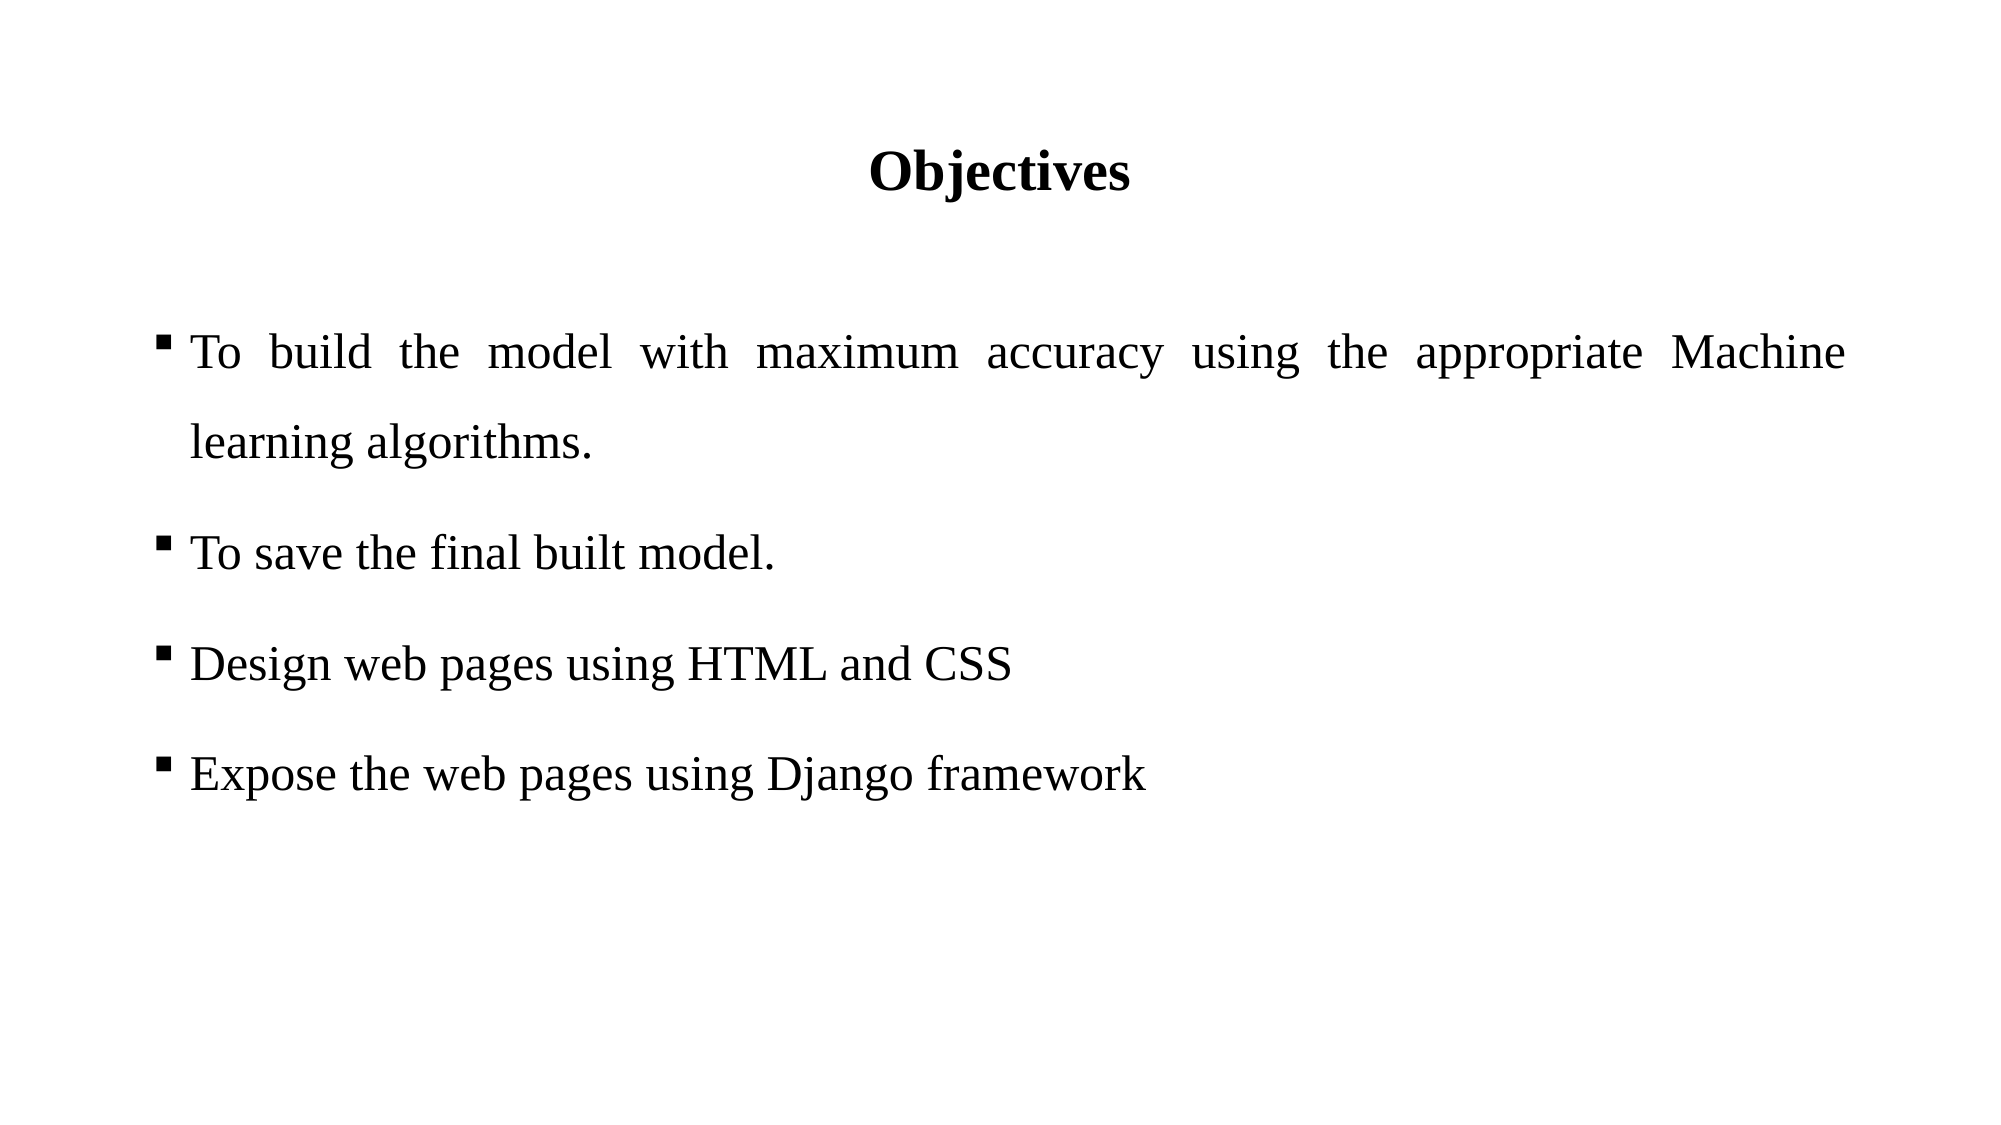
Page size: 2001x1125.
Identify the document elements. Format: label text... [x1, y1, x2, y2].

list To build the model with maximum accuracy using the appropriate Machine learning algorithms. To save the final built model. Design web pages using HTML and CSS Expose the web pages using Django framework [137, 280, 1863, 995]
title Objectives [137, 63, 1863, 280]
